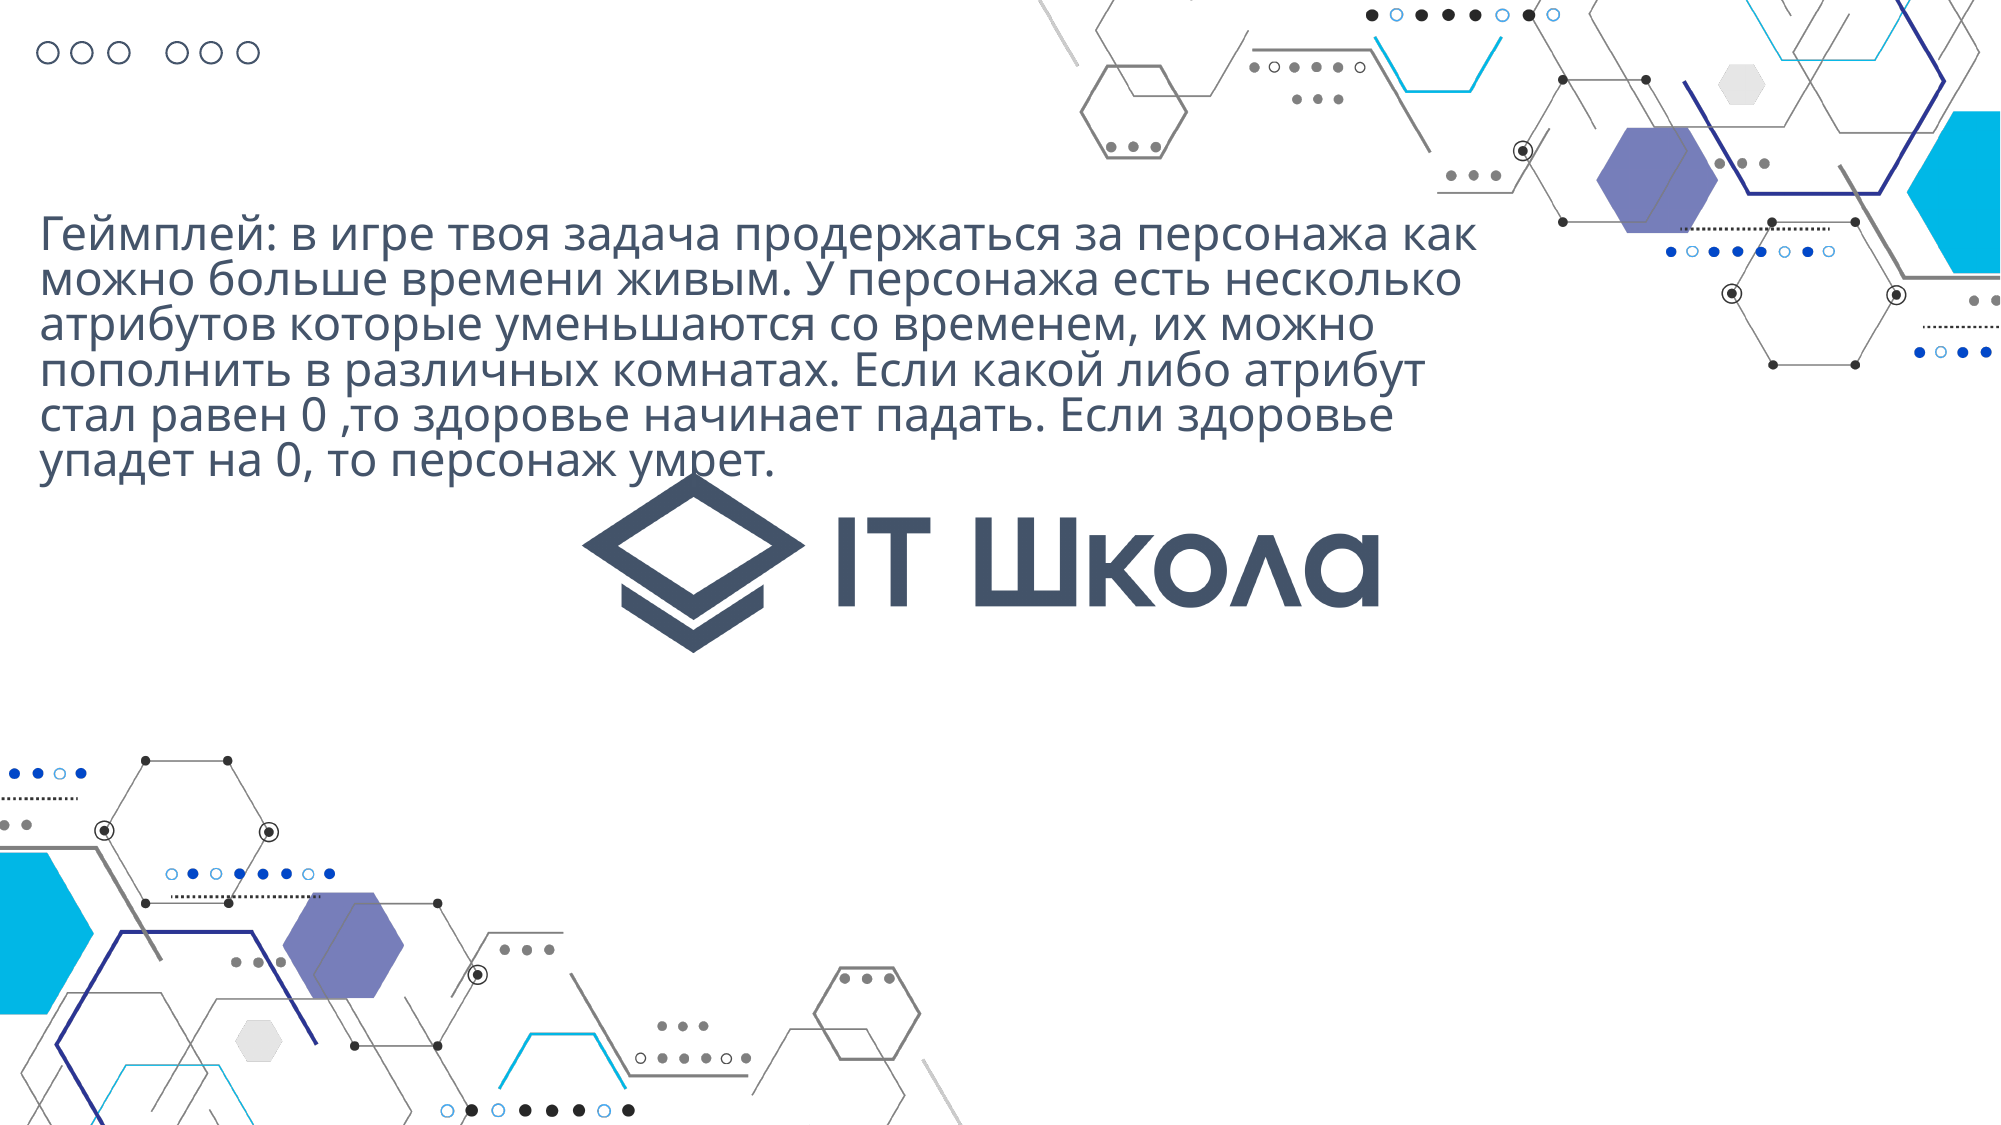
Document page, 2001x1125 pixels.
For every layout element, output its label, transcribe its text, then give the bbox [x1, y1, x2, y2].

text_box Геймплей: в игре твоя задача продержаться за персонажа как можно больше времени живым. У персонажа есть несколько атрибутов которые уменьшаются со временем, их можно пополнить в различных комнатах. Если какой либо атрибут стал равен 0 ,то здоровье начинает падать. Если здоровье упадет на 0, то персонаж умрет.поигЖрцуцть, отдохнуть и хорошо провести время. [24, 207, 1544, 540]
picture [0, 0, 2001, 1125]
